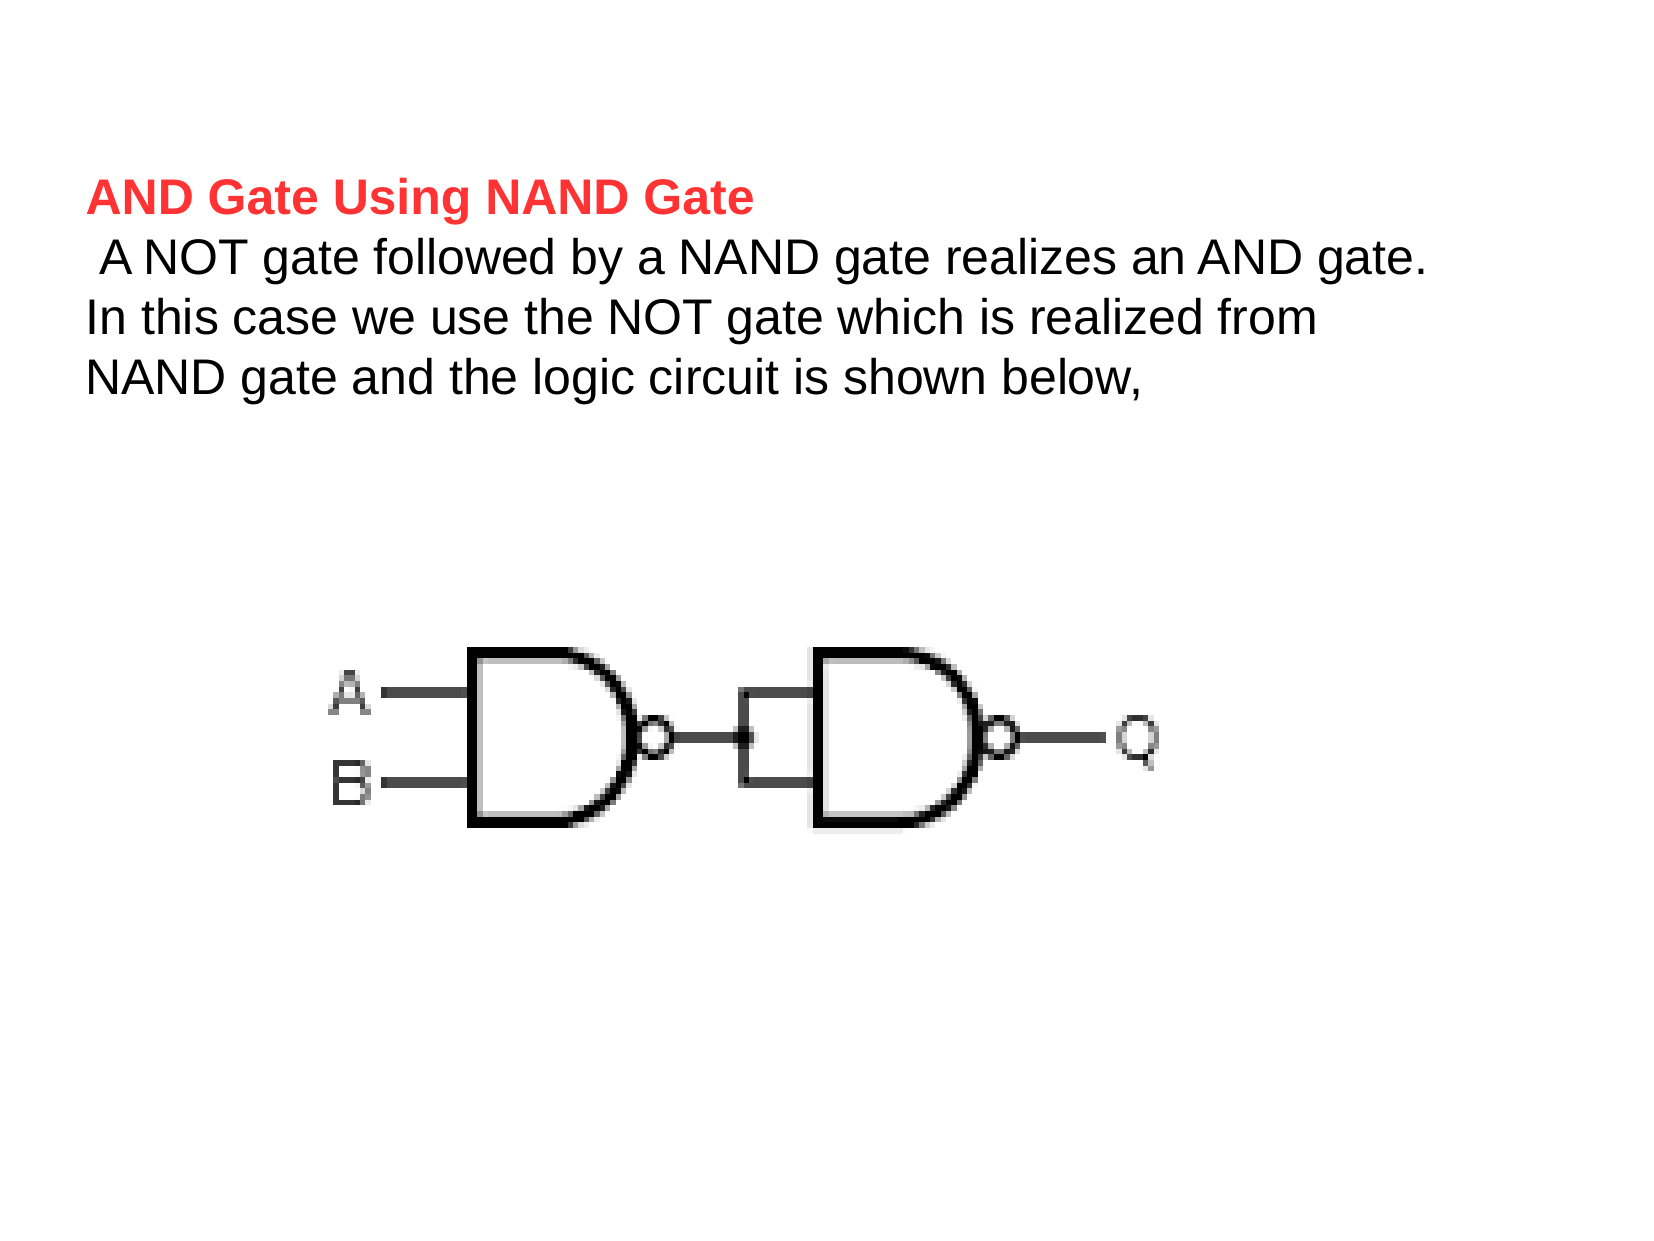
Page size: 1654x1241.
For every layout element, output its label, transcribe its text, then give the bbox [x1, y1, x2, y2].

text_box AND Gate Using NAND Gate A NOT gate followed by a NAND gate realizes an AND gate. In this case we use the NOT gate which is realized from NAND gate and the logic circuit is shown below, [70, 156, 1465, 591]
picture [318, 625, 1170, 851]
